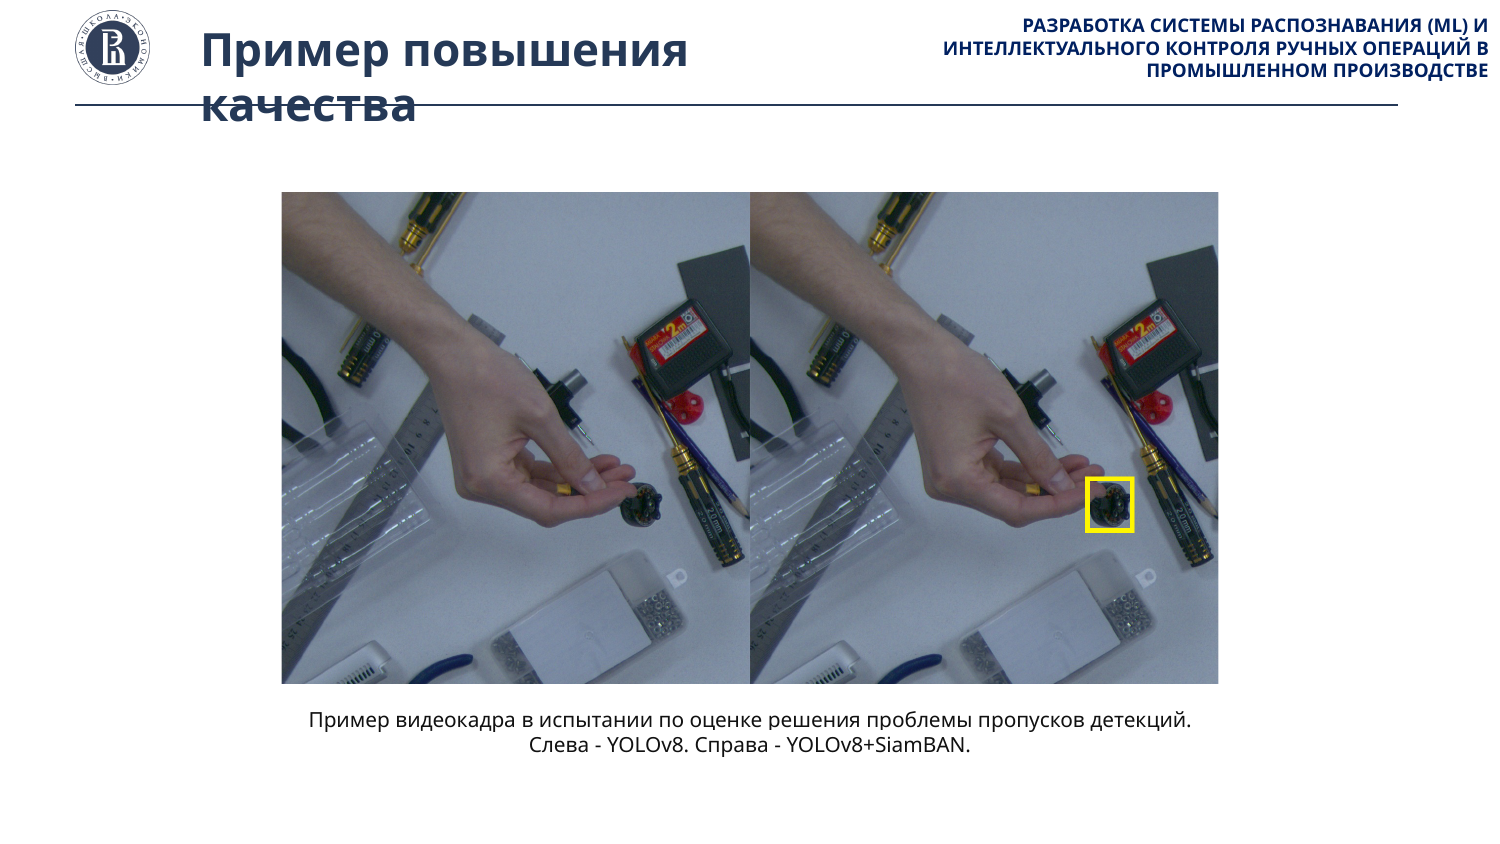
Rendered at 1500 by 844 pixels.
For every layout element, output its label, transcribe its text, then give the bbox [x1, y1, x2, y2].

text_box Пример видеокадра в испытании по оценке решения проблемы пропусков детекций. Слева - YOLOv8. Справа - YOLOv8+SiamBAN. [242, 691, 1258, 772]
picture [281, 191, 1219, 684]
text_box Пример повышения качества [195, 15, 896, 81]
text_box РАЗРАБОТКА СИСТЕМЫ РАСПОЗНАВАНИЯ (ML) И ИНТЕЛЛЕКТУАЛЬНОГО КОНТРОЛЯ РУЧНЫХ ОПЕРАЦИЙ В ПРОМЫШЛЕННОМ ПРОИЗВОДСТВЕ [896, 2, 1500, 94]
picture [75, 10, 150, 86]
